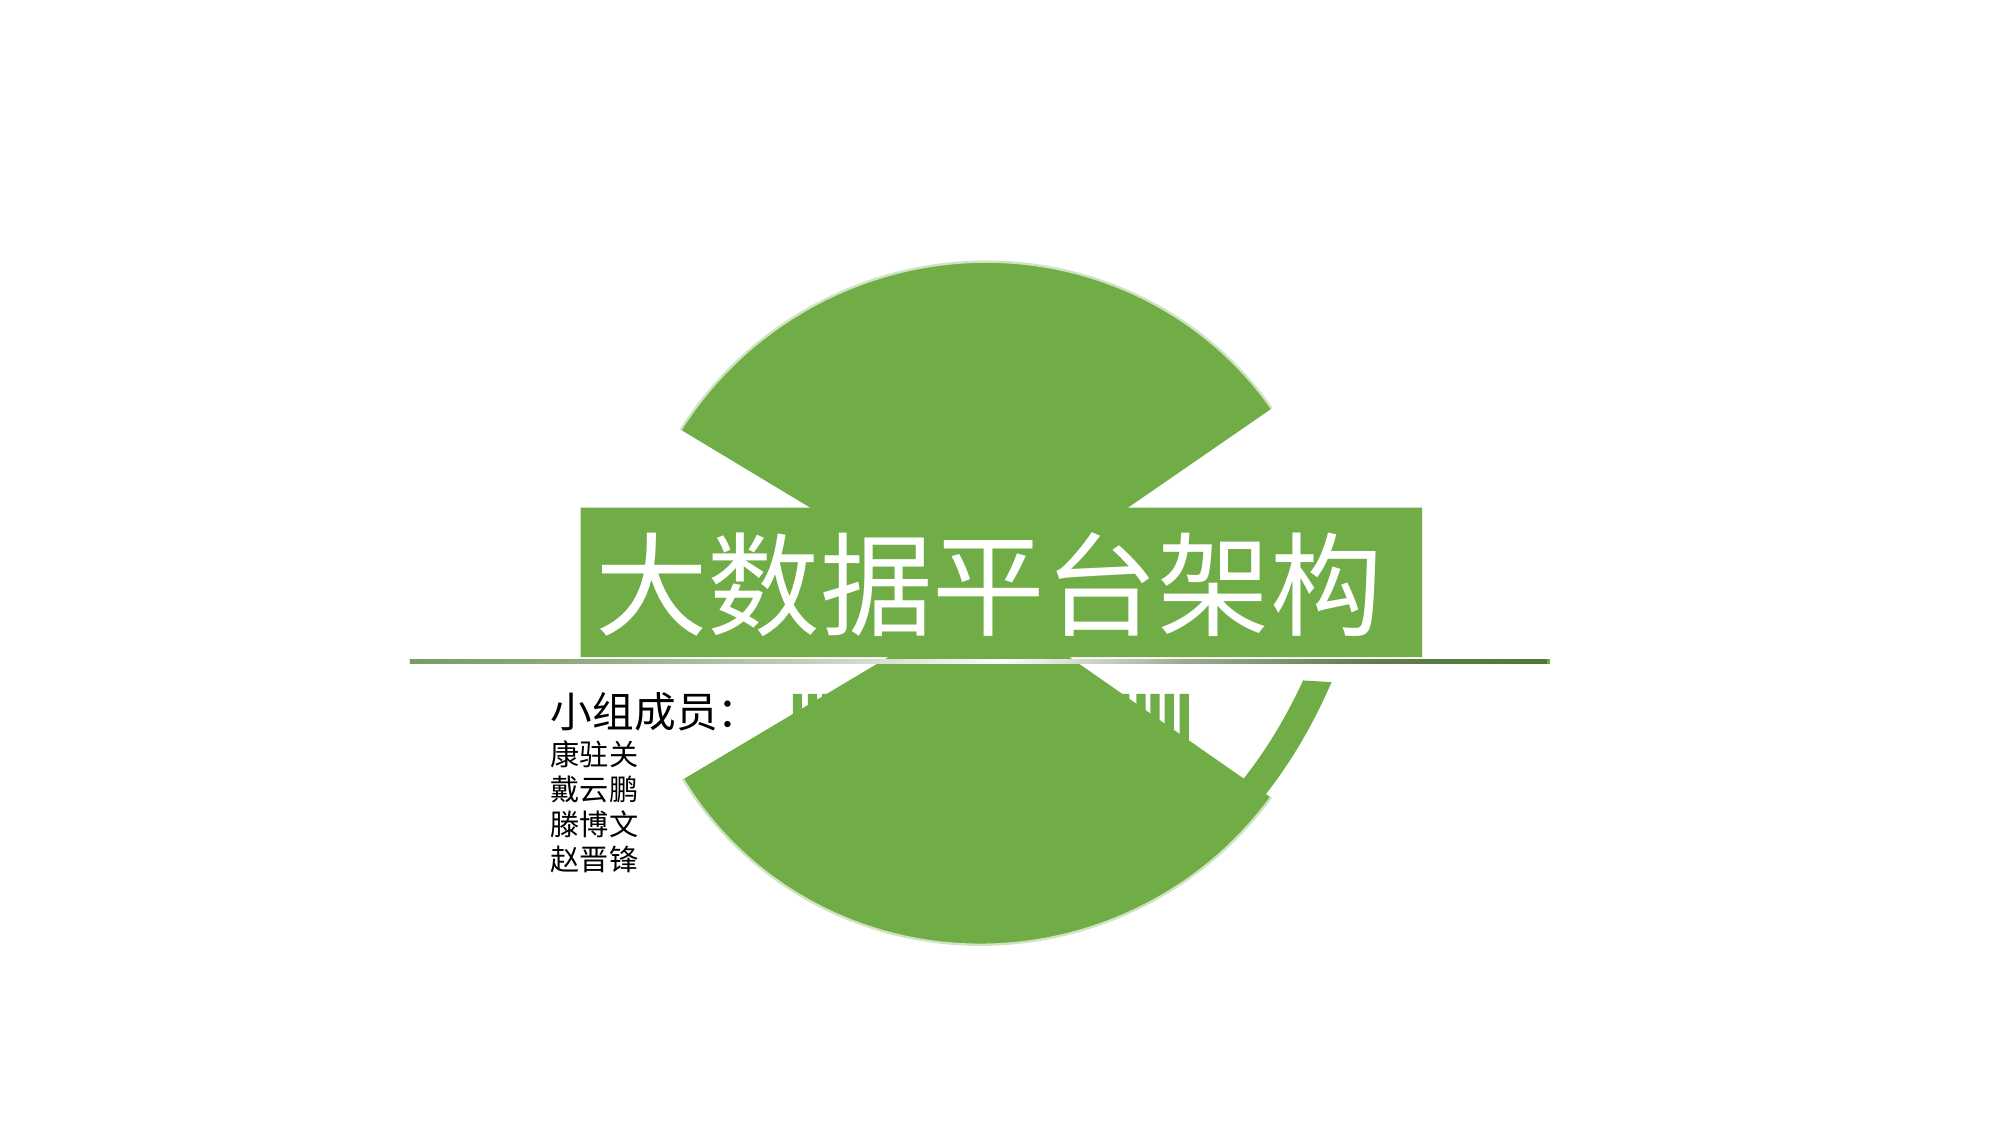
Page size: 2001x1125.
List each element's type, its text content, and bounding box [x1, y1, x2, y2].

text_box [623, 261, 631, 659]
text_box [631, 664, 1340, 945]
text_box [1136, 693, 1190, 783]
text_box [631, 253, 1340, 659]
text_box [623, 664, 1336, 958]
picture [409, 659, 1550, 664]
text_box 大数据平台架构 [1340, 507, 1423, 658]
text_box 小组成员： 康驻关 戴云鹏 滕博文 赵晋锋 [536, 678, 623, 884]
text_box 大数据平台架构 [580, 507, 623, 658]
